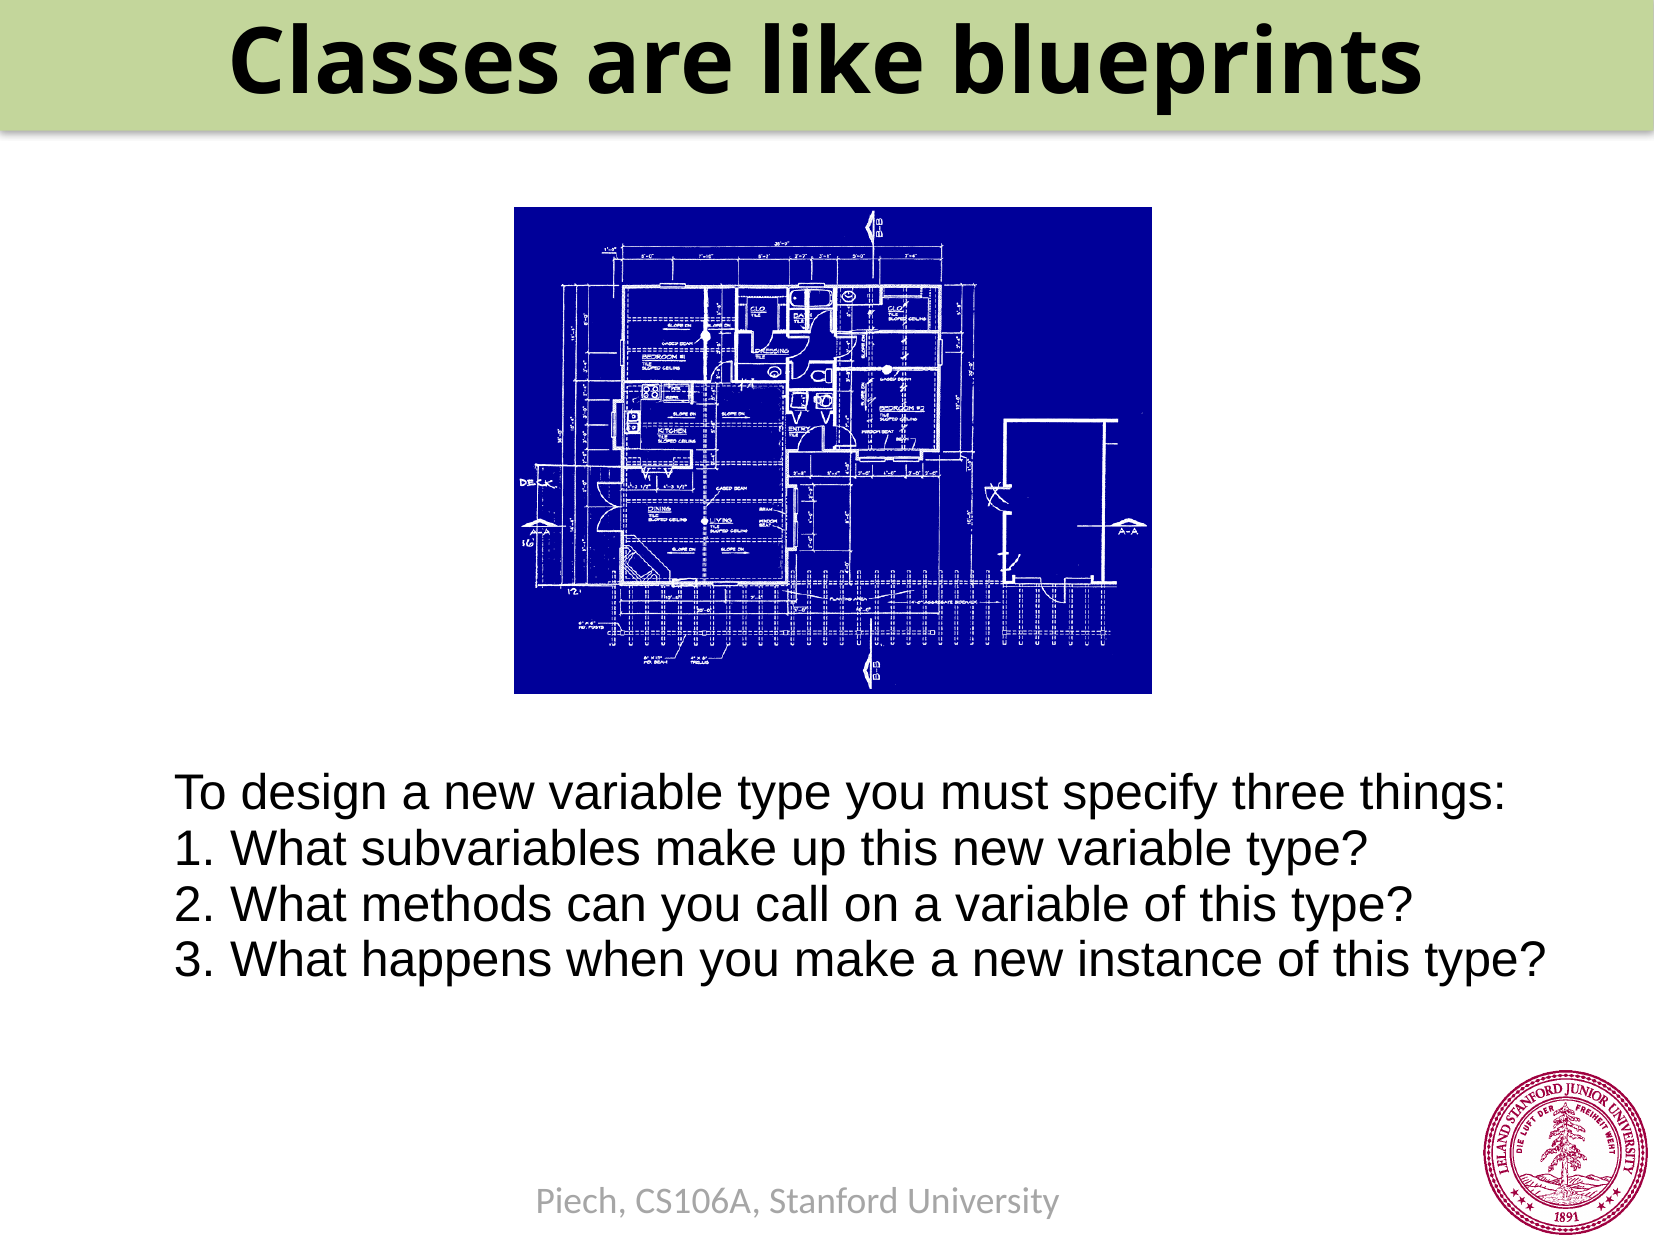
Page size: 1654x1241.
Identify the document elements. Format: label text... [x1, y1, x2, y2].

text_box To design a new variable type you must specify three things: What subvariables make up this new variable type? What methods can you call on a variable of this type? What happens when you make a new instance of this type? [159, 757, 1563, 996]
text_box Classes are like blueprints [0, 0, 1654, 134]
picture [514, 207, 1153, 694]
picture [1483, 1070, 1648, 1235]
